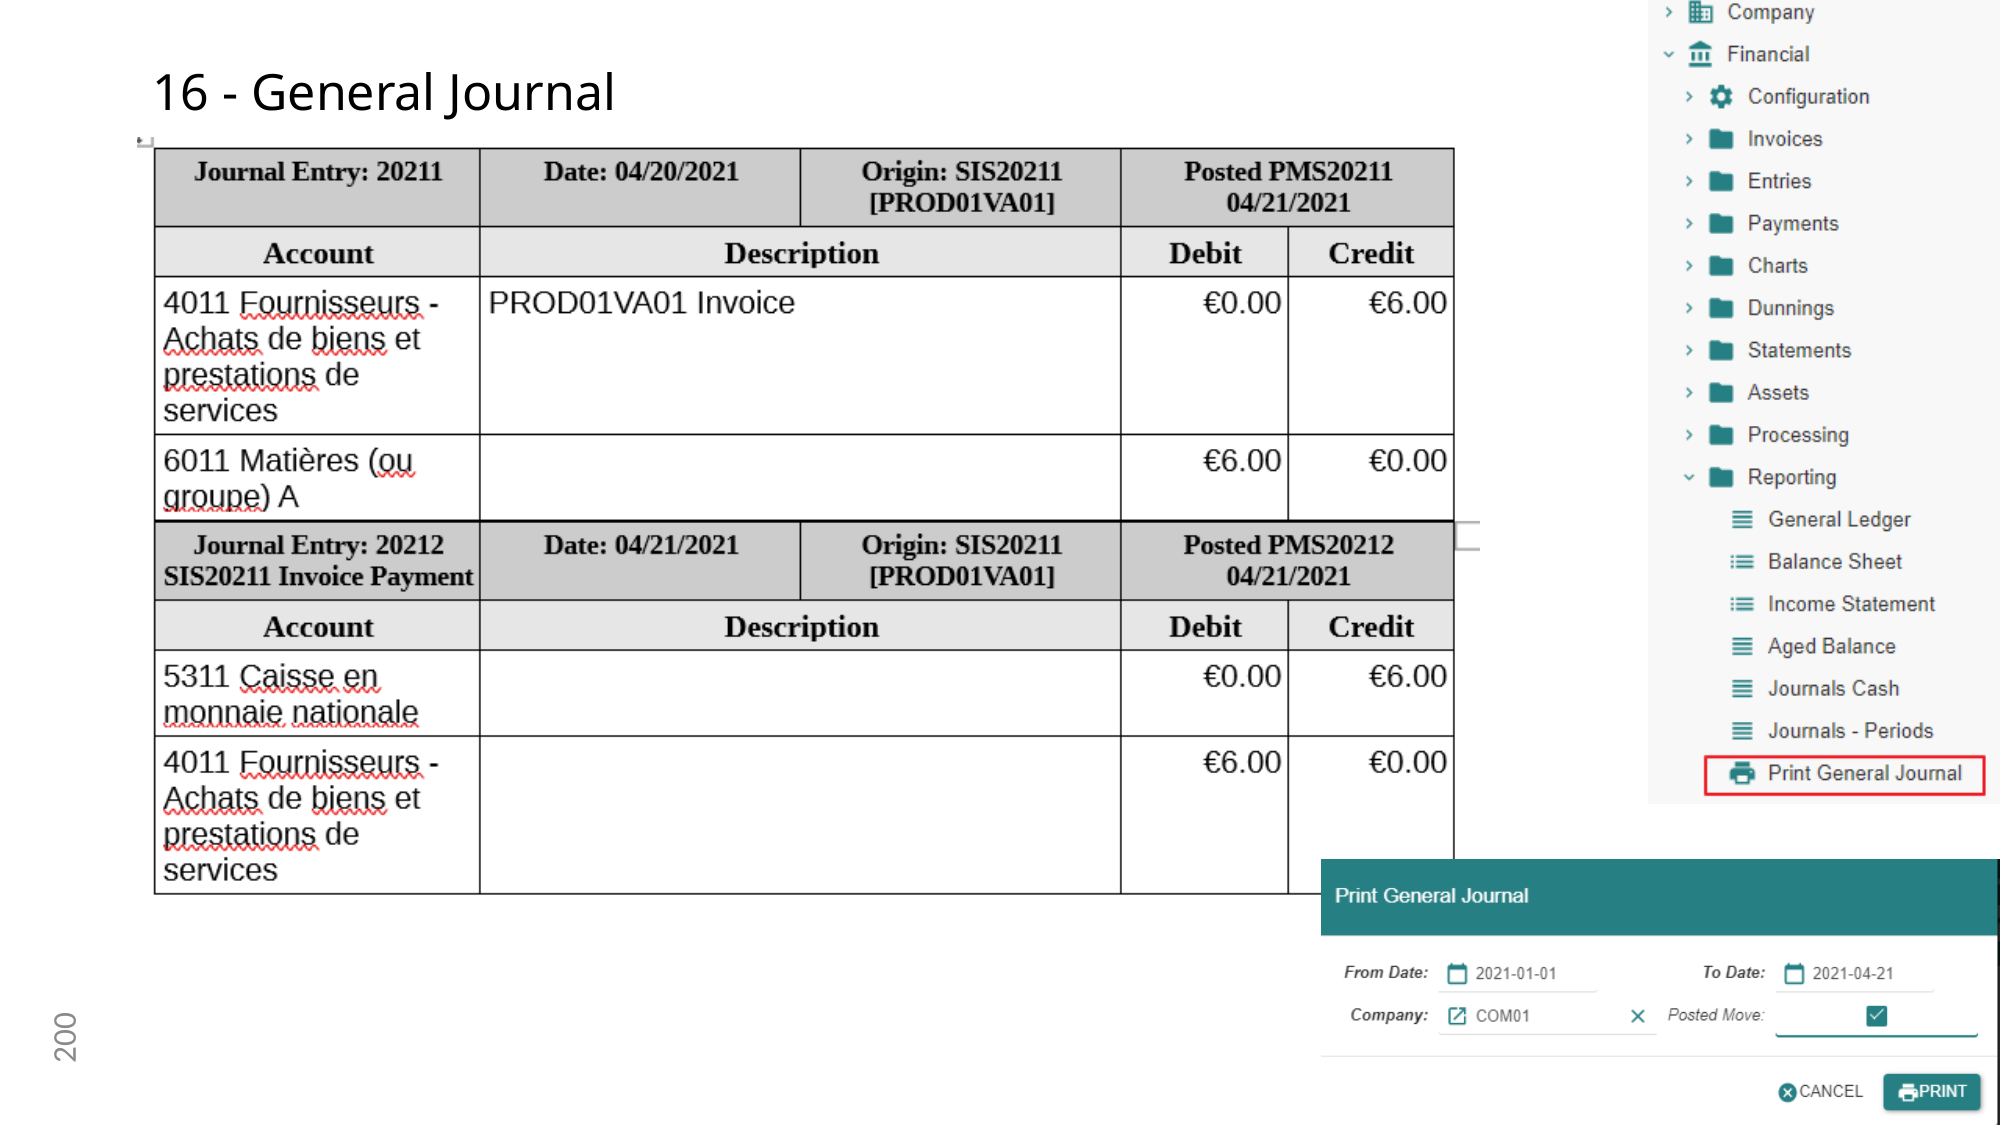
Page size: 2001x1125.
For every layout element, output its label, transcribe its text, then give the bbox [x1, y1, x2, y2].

slide_number 200 [32, 969, 93, 1108]
picture [1648, 0, 2000, 804]
picture [137, 136, 2000, 1125]
title 16 - General Journal [137, 59, 1648, 136]
